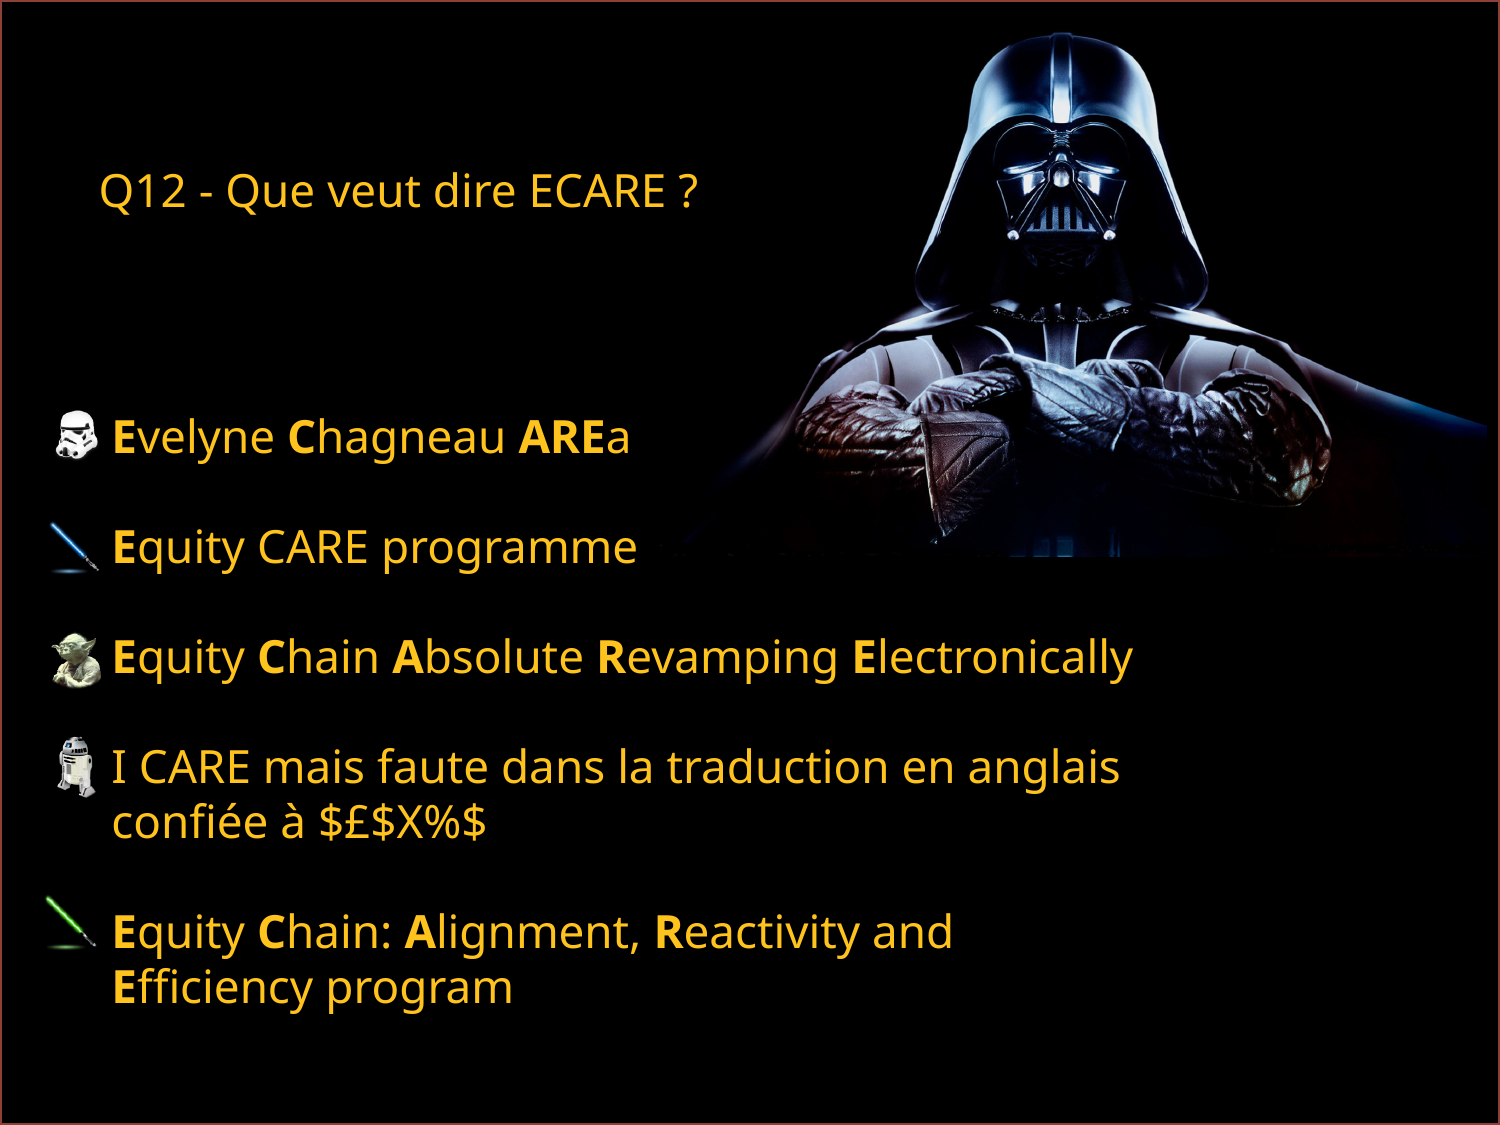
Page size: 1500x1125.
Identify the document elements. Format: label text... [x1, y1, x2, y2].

picture [40, 893, 101, 954]
picture [47, 631, 105, 689]
picture [51, 734, 119, 802]
text_box Evelyne Chagneau AREa Equity CARE programme Equity Chain Absolute Revamping Electronically I CARE mais faute dans la traduction en anglais confiée à $£$X%$ Equity Chain: Alignment, Reactivity and Efficiency program [96, 400, 1496, 1020]
text_box [0, 0, 1500, 1125]
picture [49, 410, 100, 461]
picture [636, 18, 1500, 557]
picture [46, 520, 104, 578]
text_box Q12 - Que veut dire ECARE ? [83, 154, 631, 224]
